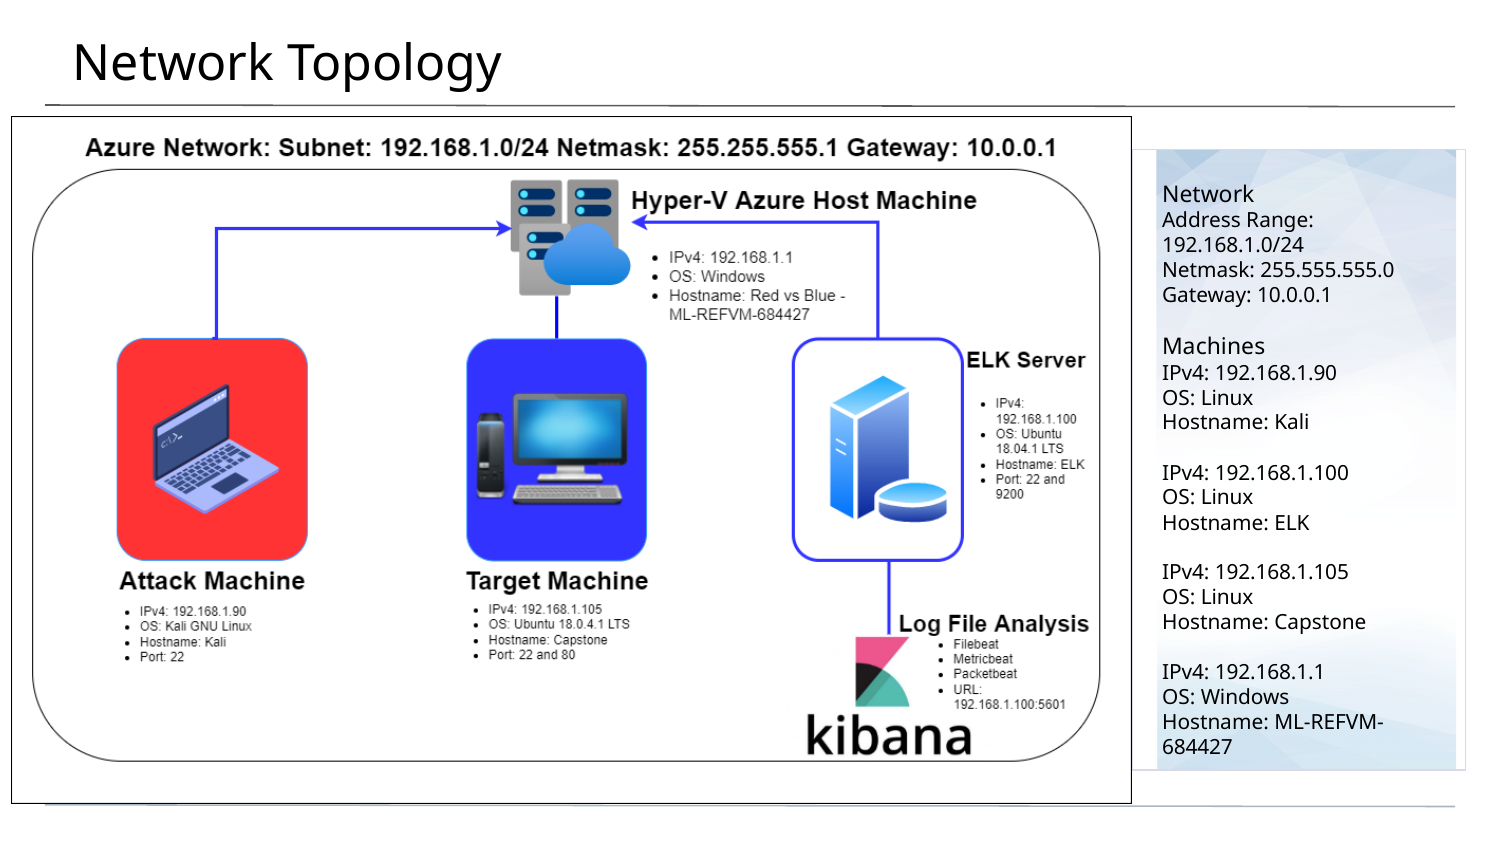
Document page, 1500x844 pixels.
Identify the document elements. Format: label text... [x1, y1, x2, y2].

subtitle Network Address Range: 192.168.1.0/24 Netmask: 255.555.555.0 Gateway: 10.0.0.1 Machines IPv4: 192.168.1.90 OS: Linux Hostname: Kali IPv4: 192.168.1.100 OS: Linux Hostname: ELK IPv4: 192.168.1.105 OS: Linux Hostname: Capstone IPv4: 192.168.1.1 OS: Windows Hostname: ML-REFVM-684427 [1137, 149, 1466, 771]
title Network Topology [0, 0, 1097, 88]
picture [11, 115, 1133, 804]
